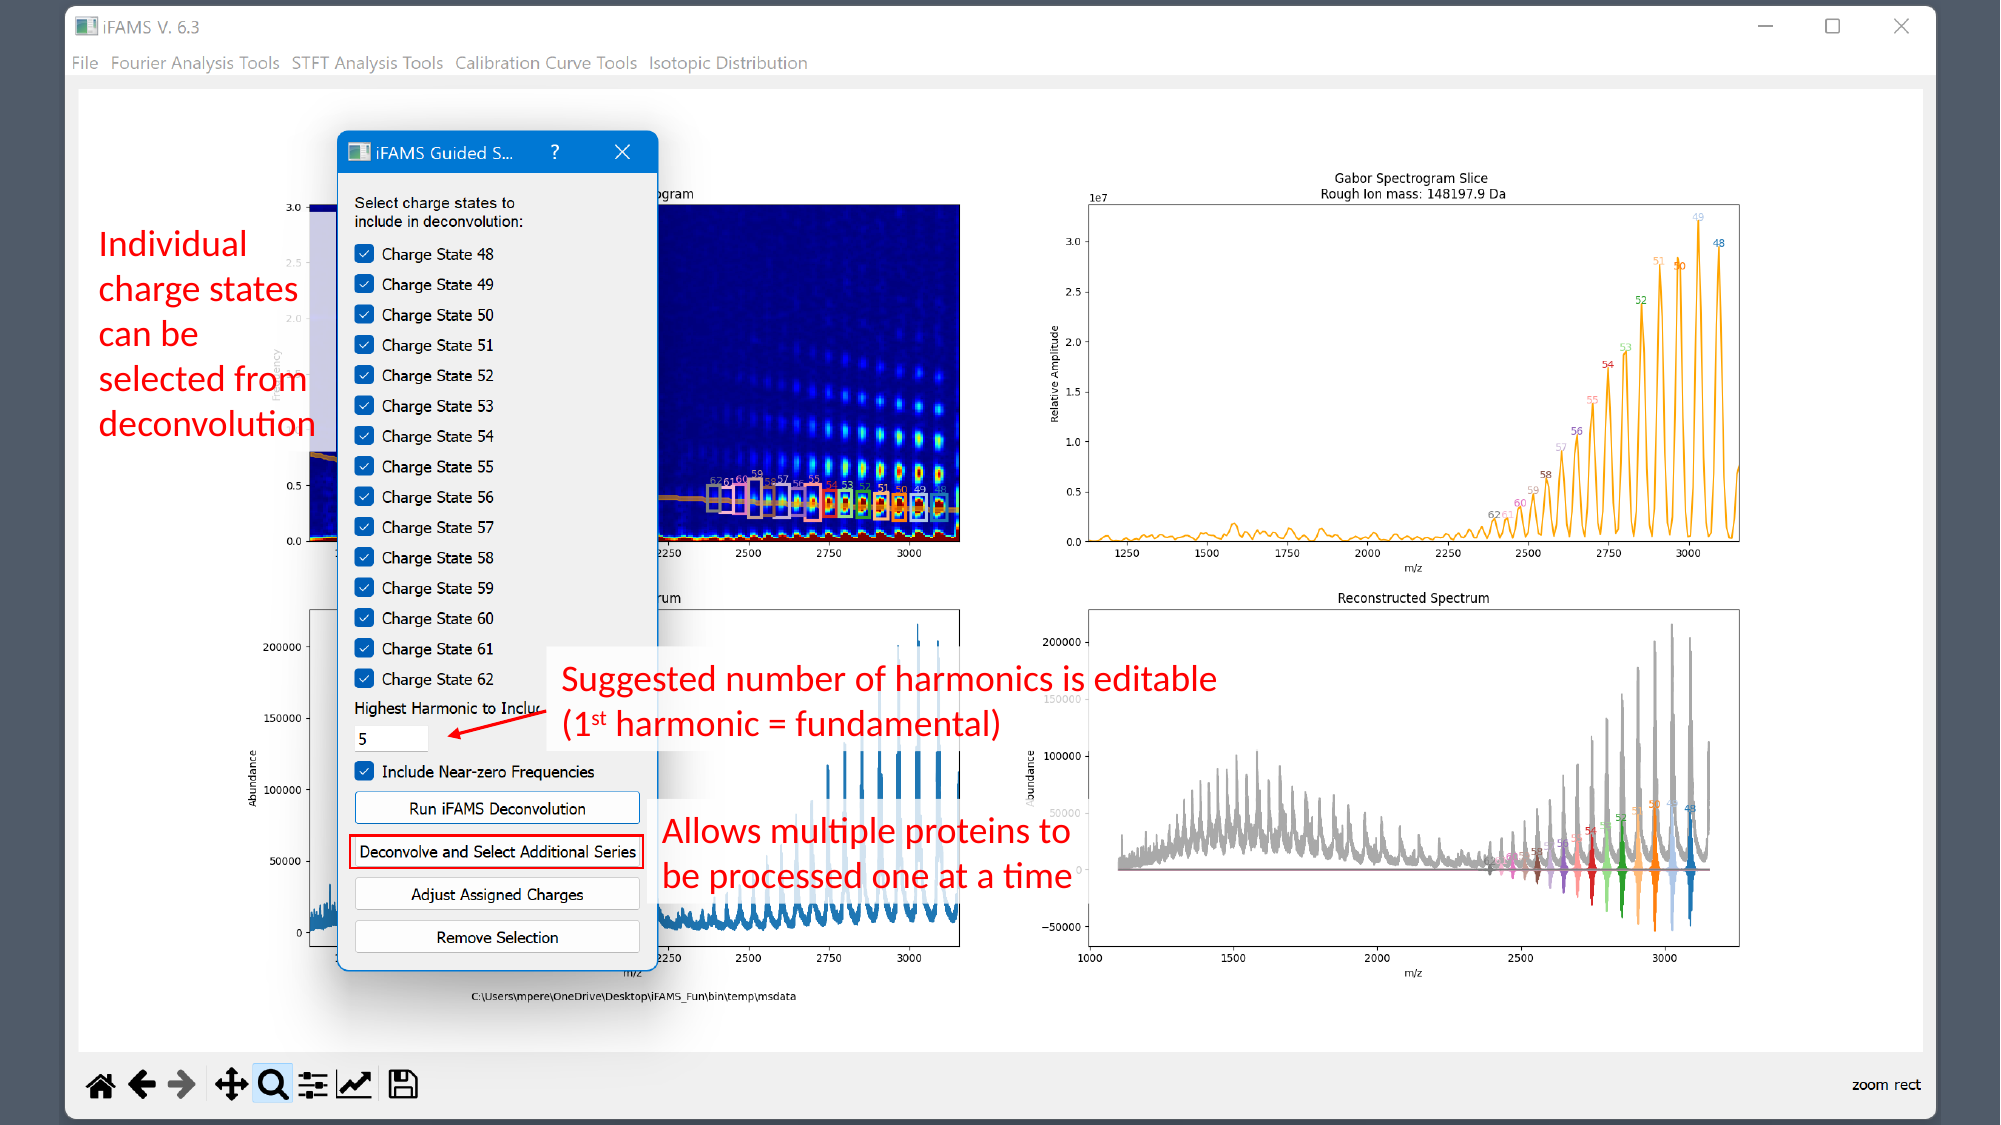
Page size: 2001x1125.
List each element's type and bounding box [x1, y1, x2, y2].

text_box [447, 710, 547, 737]
picture [59, 0, 1941, 1125]
